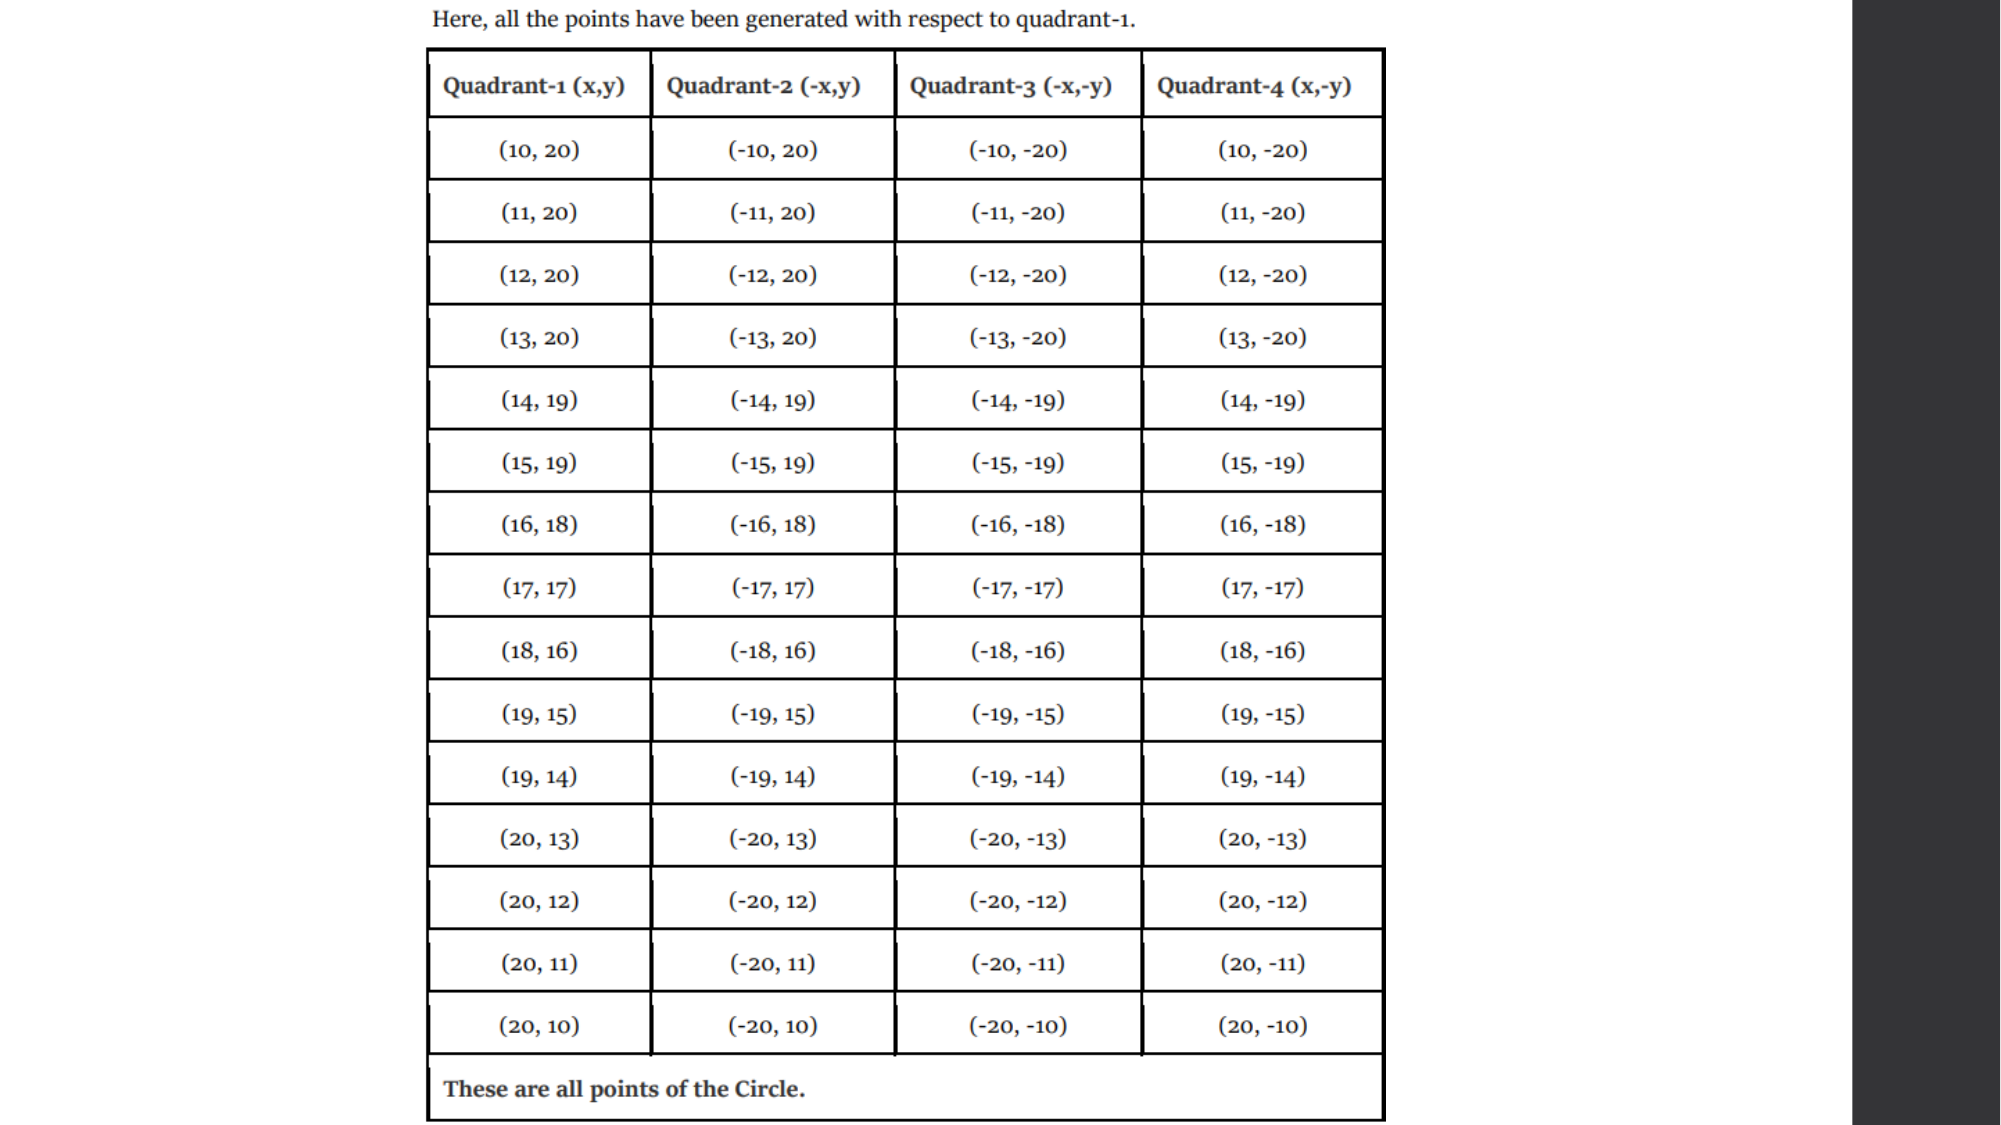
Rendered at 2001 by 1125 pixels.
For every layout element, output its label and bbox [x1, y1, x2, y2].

picture [418, 0, 1386, 1125]
